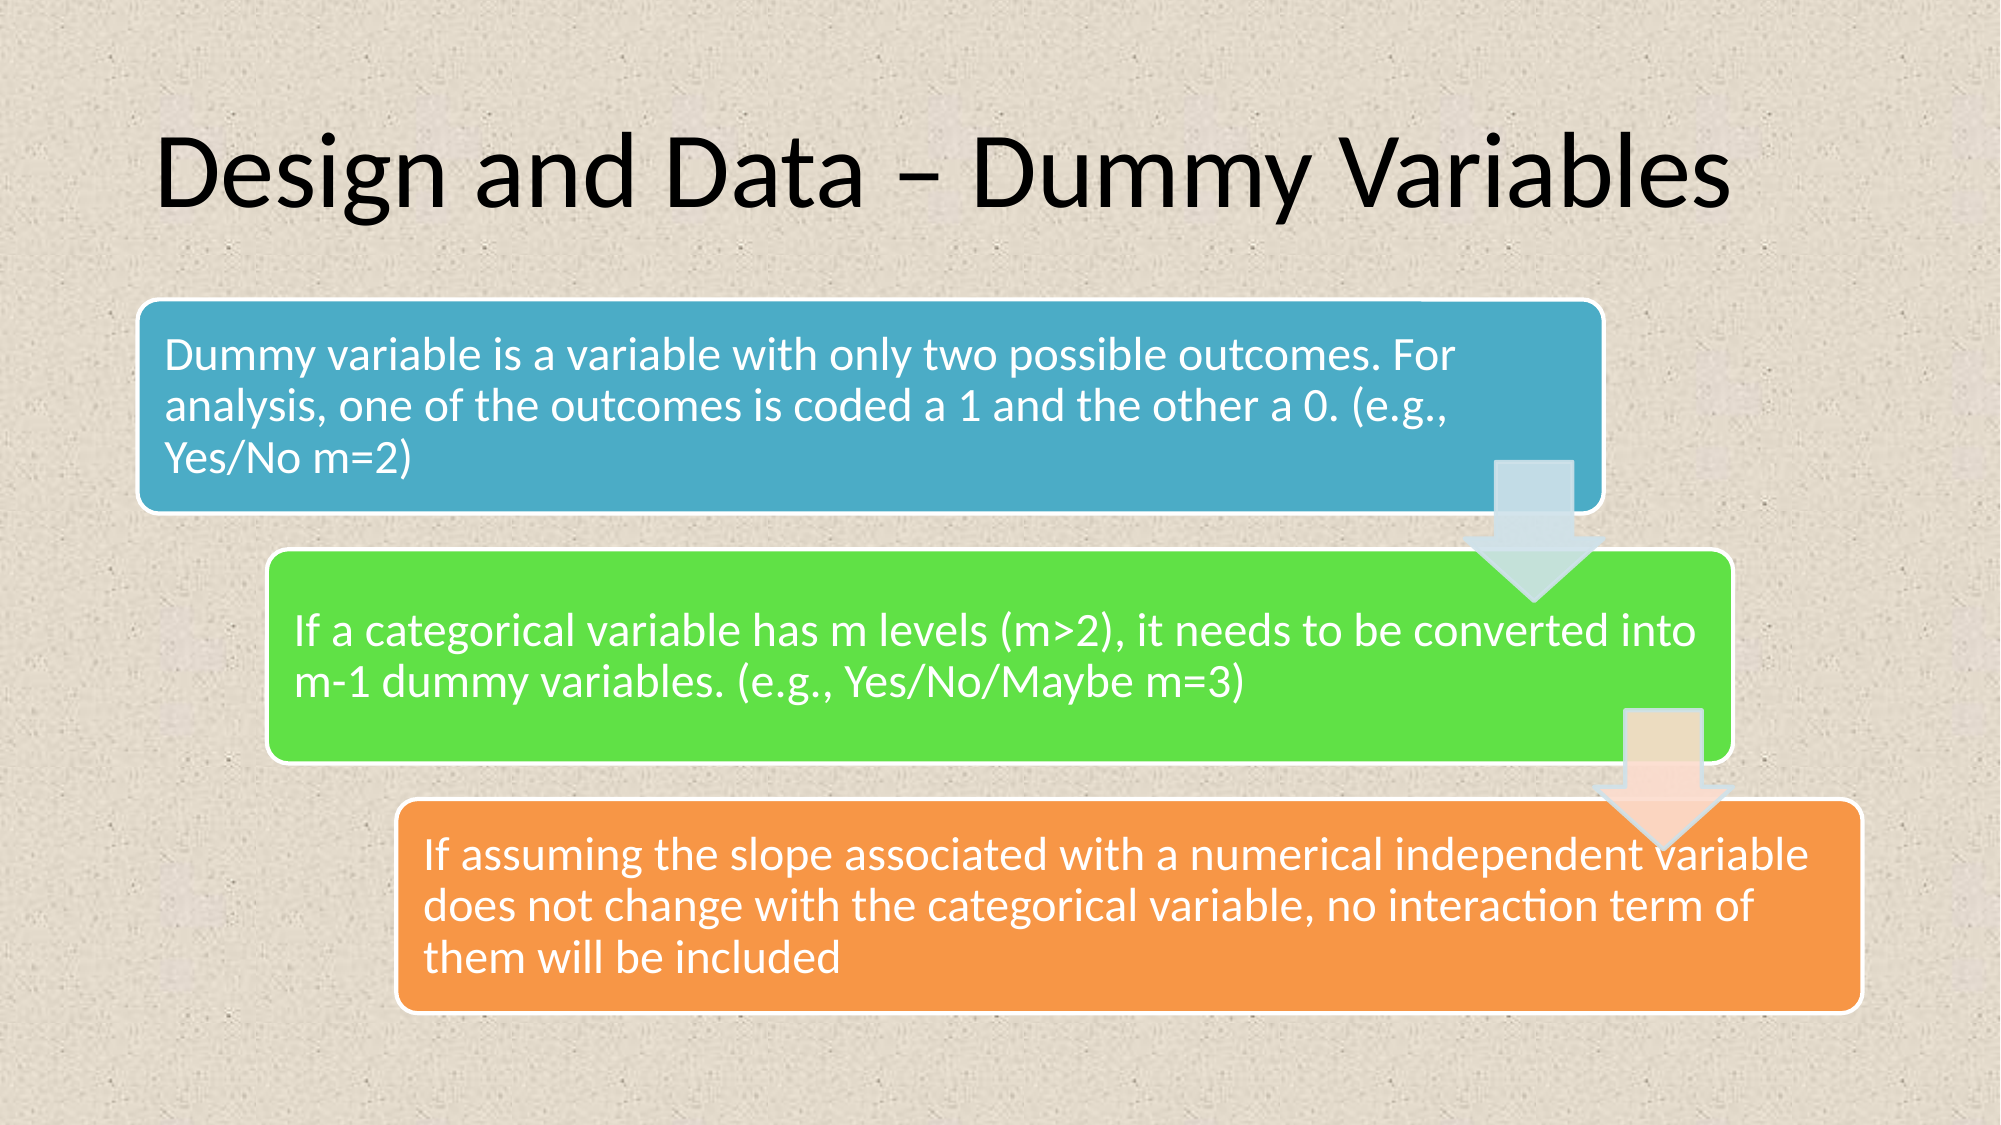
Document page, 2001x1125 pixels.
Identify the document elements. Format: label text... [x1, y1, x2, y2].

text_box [137, 299, 1863, 1014]
text_box [0, 0, 2000, 1125]
title Design and Data – Dummy Variables [137, 91, 1863, 278]
